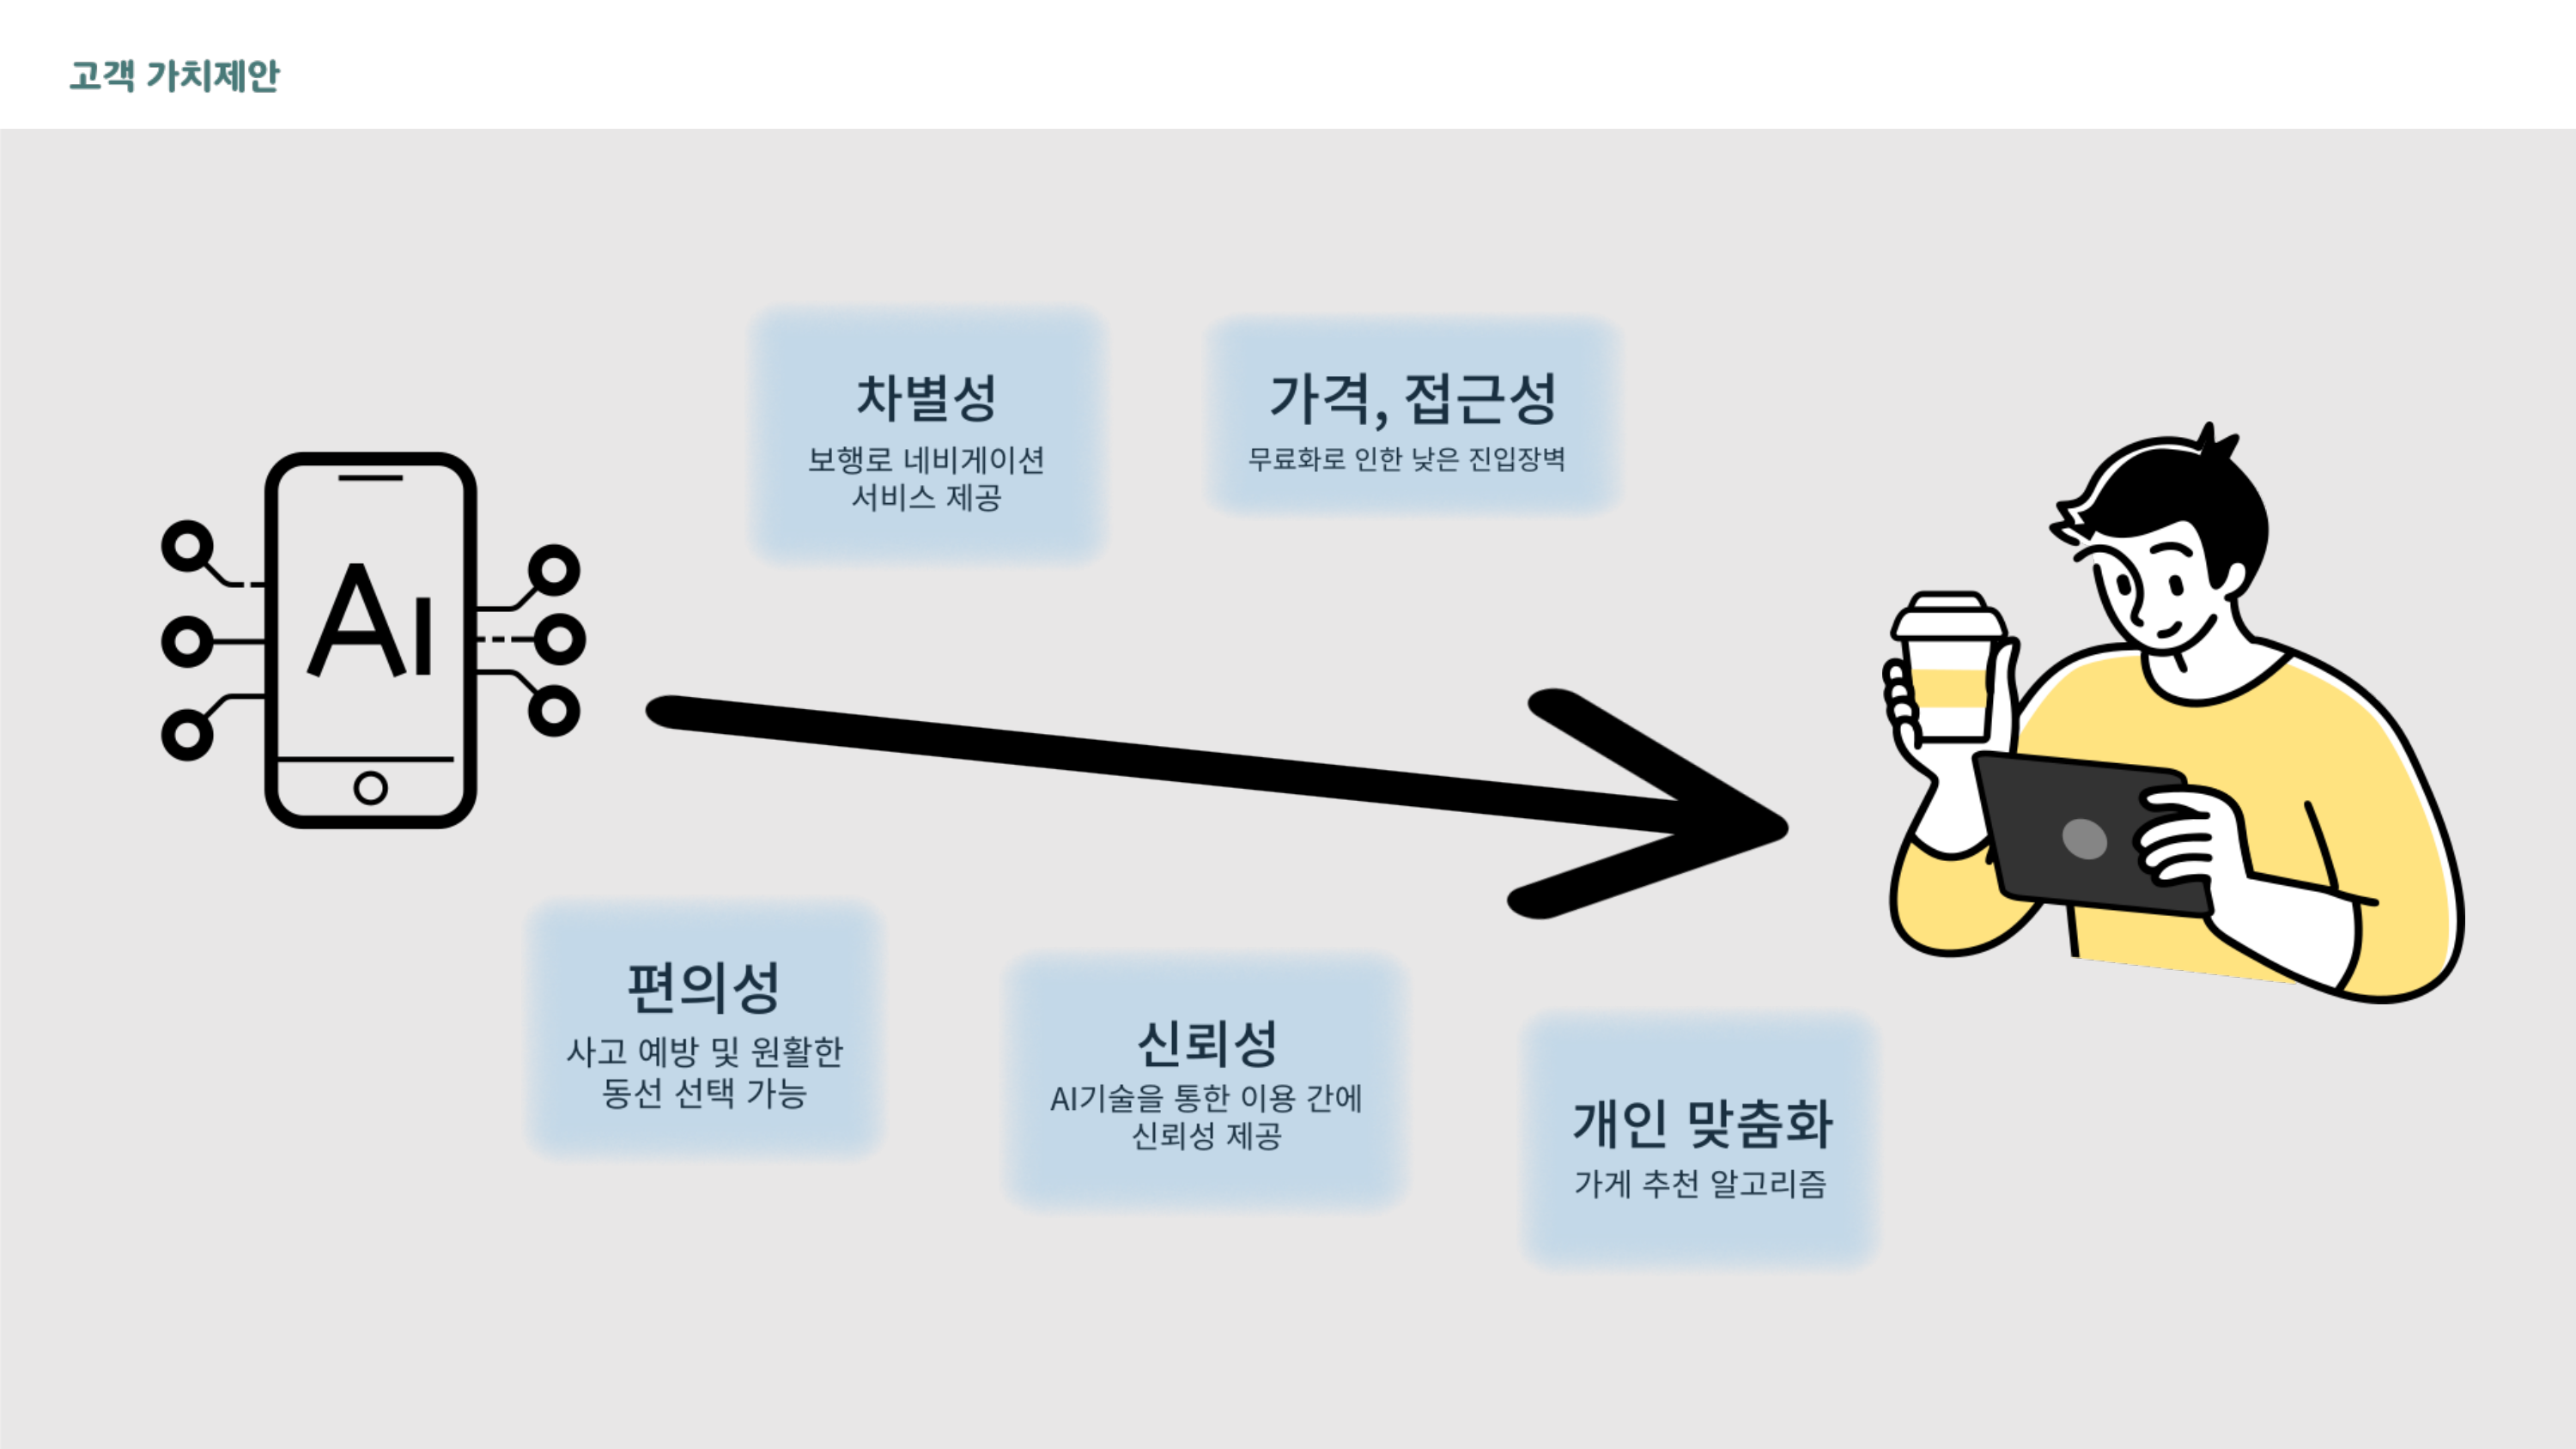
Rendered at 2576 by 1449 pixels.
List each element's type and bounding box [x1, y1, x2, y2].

text_box [0, 129, 2576, 1449]
text_box [998, 946, 1416, 1218]
text_box [520, 894, 890, 1166]
picture [64, 49, 298, 111]
text_box [849, 115, 1583, 1422]
text_box [1516, 1004, 1886, 1277]
text_box [1201, 311, 1629, 521]
text_box [1881, 421, 2465, 1005]
text_box [69, 336, 679, 946]
text_box [744, 300, 1114, 572]
